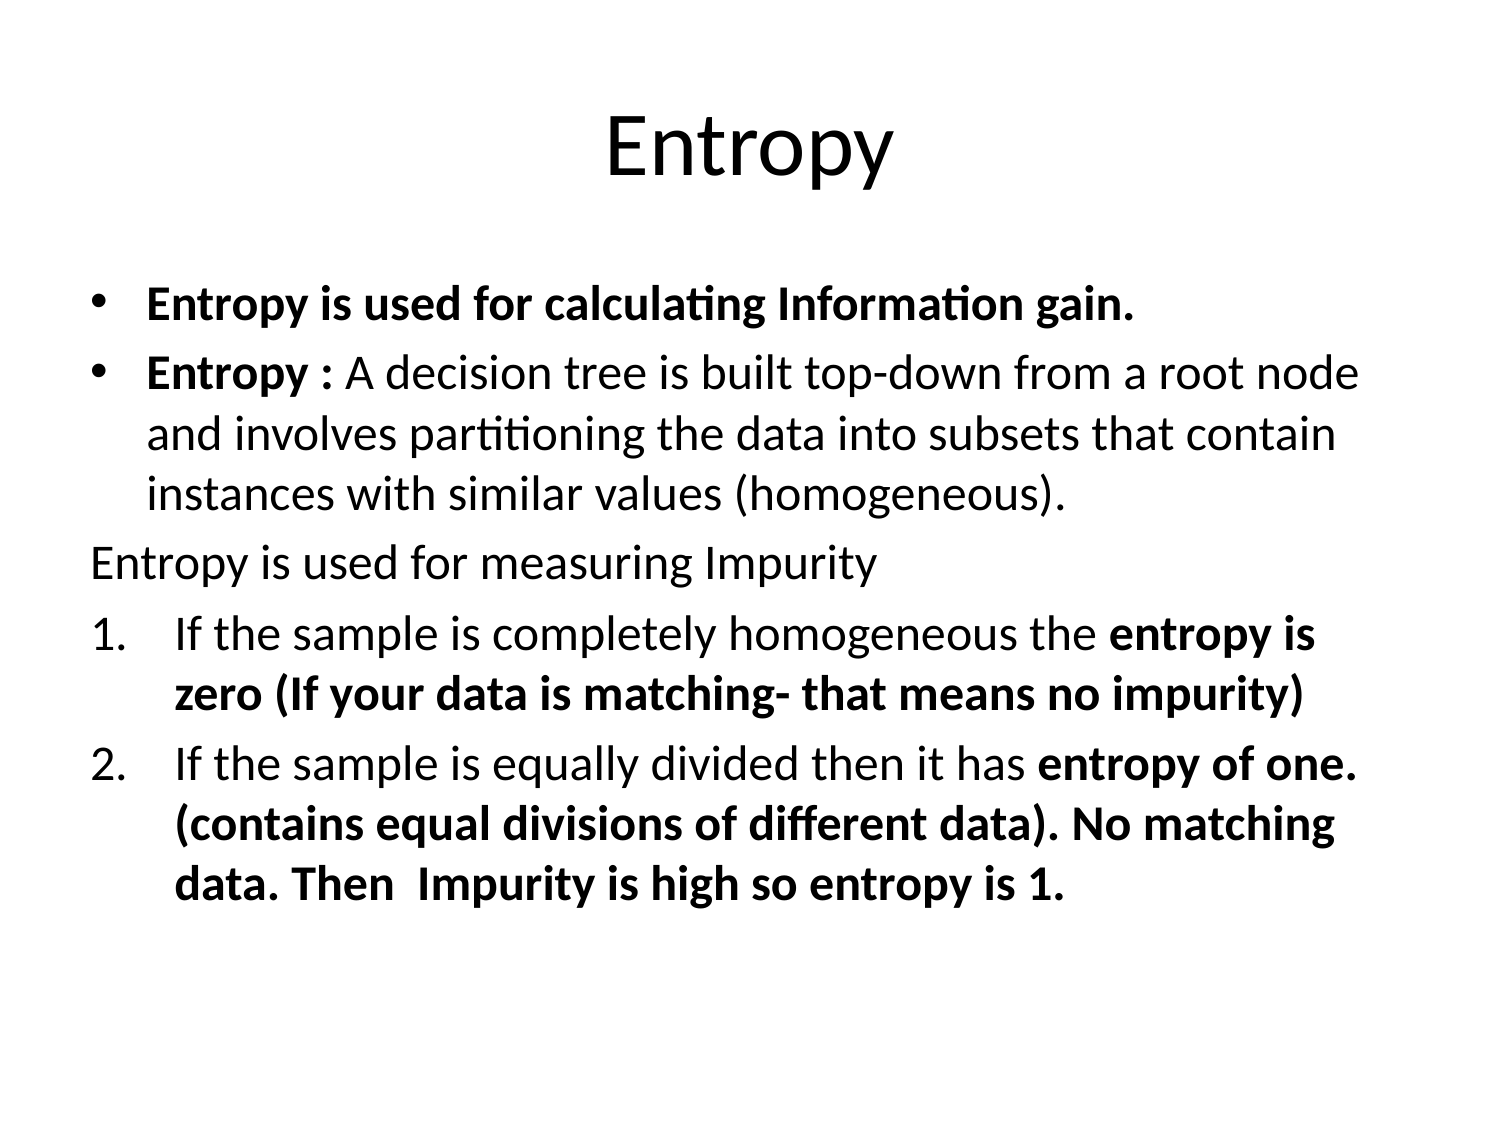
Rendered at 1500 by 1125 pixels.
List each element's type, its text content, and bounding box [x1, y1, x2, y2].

list Entropy is used for calculating Information gain. Entropy : A decision tree is built top-down from a root node and involves partitioning the data into subsets that contain instances with similar values (homogeneous). Entropy is used for measuring Impurity If the sample is completely homogeneous the entropy is zero (If your data is matching- that means no impurity) If the sample is equally divided then it has entropy of one. (contains equal divisions of different data). No matching data. Then Impurity is high so entropy is 1. [75, 262, 1425, 1005]
title Entropy [75, 45, 1425, 233]
